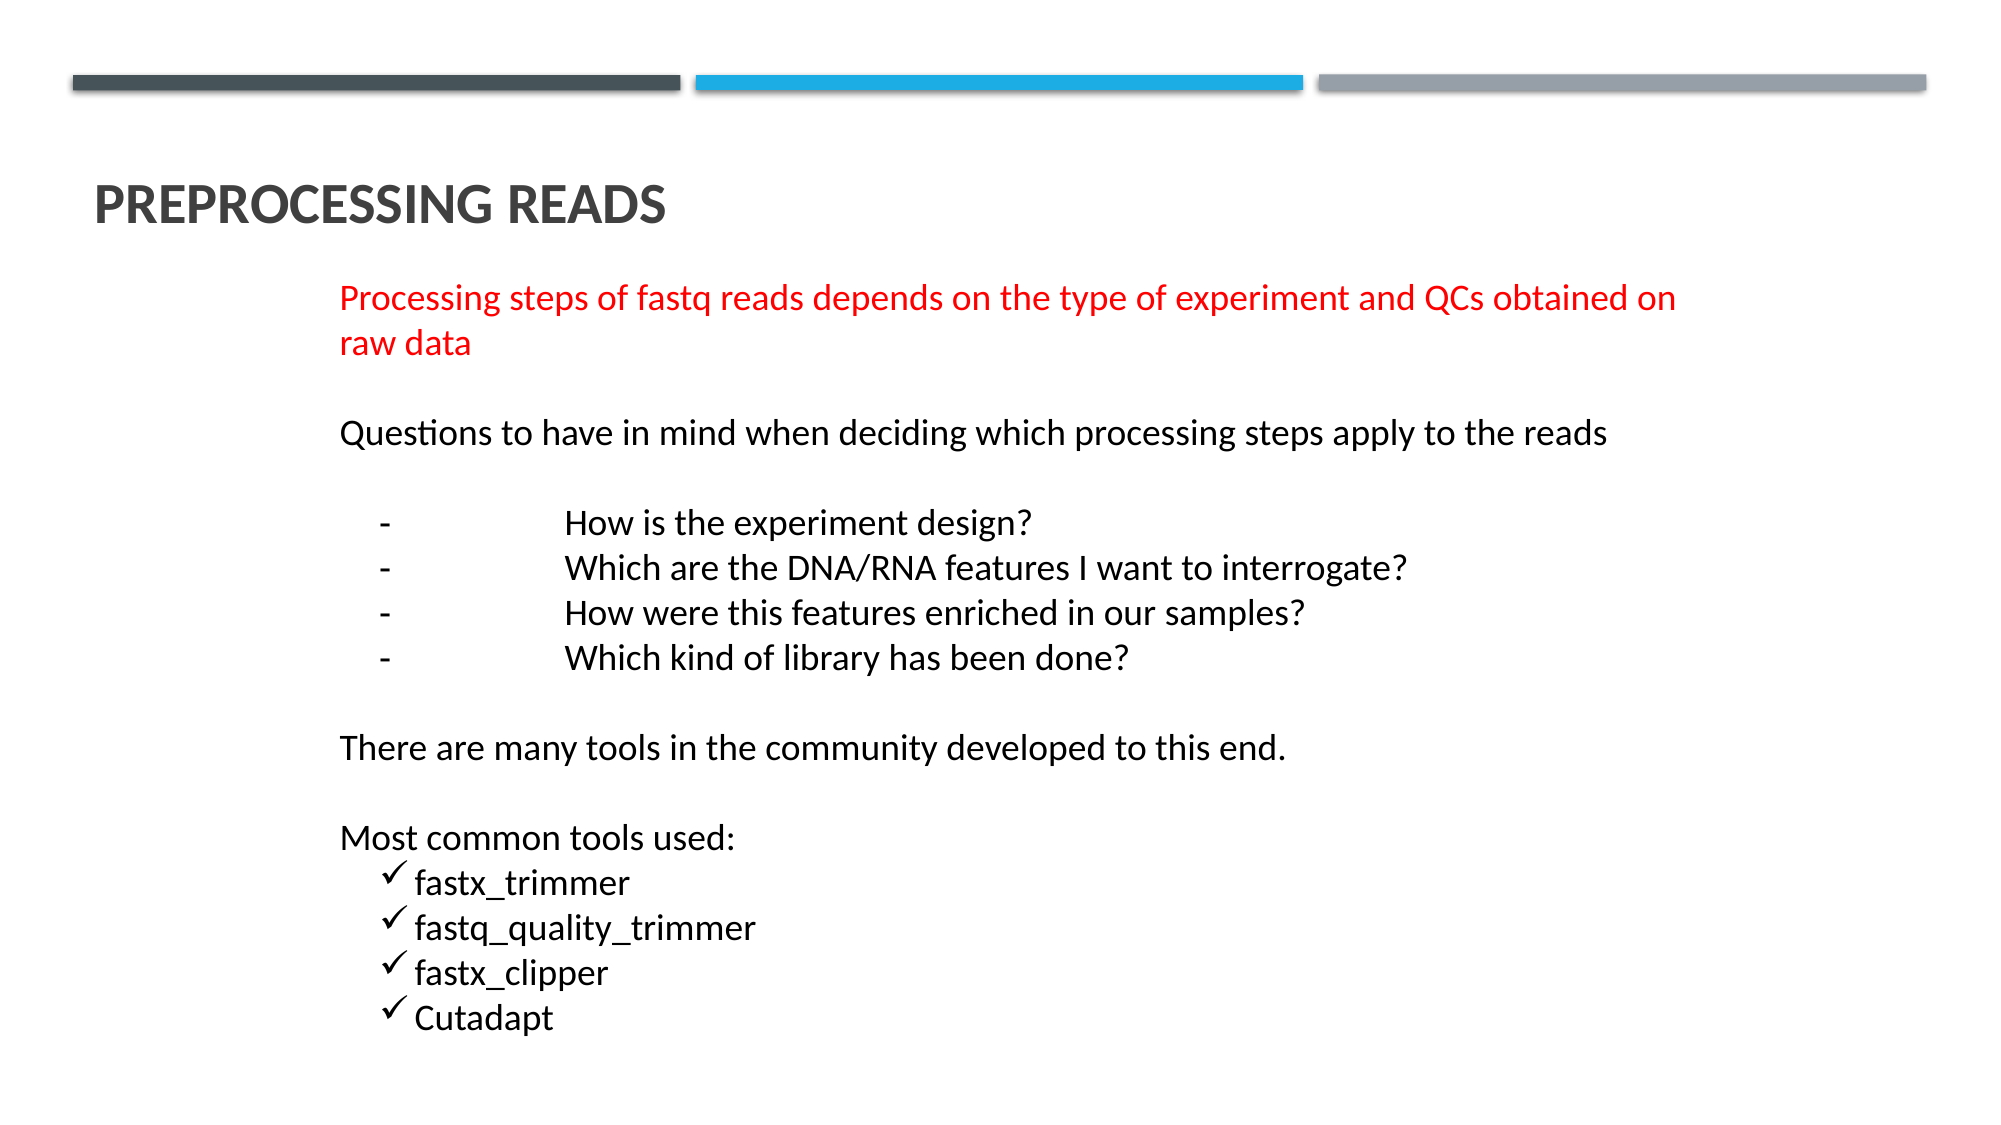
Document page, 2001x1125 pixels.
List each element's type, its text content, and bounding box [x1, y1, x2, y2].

title Preprocessing Reads [94, 119, 1904, 282]
text_box Processing steps of fastq reads depends on the type of experiment and QCs obtained on raw data Questions to have in mind when deciding which processing steps apply to the reads How is the experiment design? Which are the DNA/RNA features I want to interrogate? How were this features enriched in our samples? Which kind of library has been done? There are many tools in the community developed to this end. Most common tools used: fastx_trimmer fastq_quality_trimmer fastx_clipper Cutadapt [324, 282, 1733, 1046]
